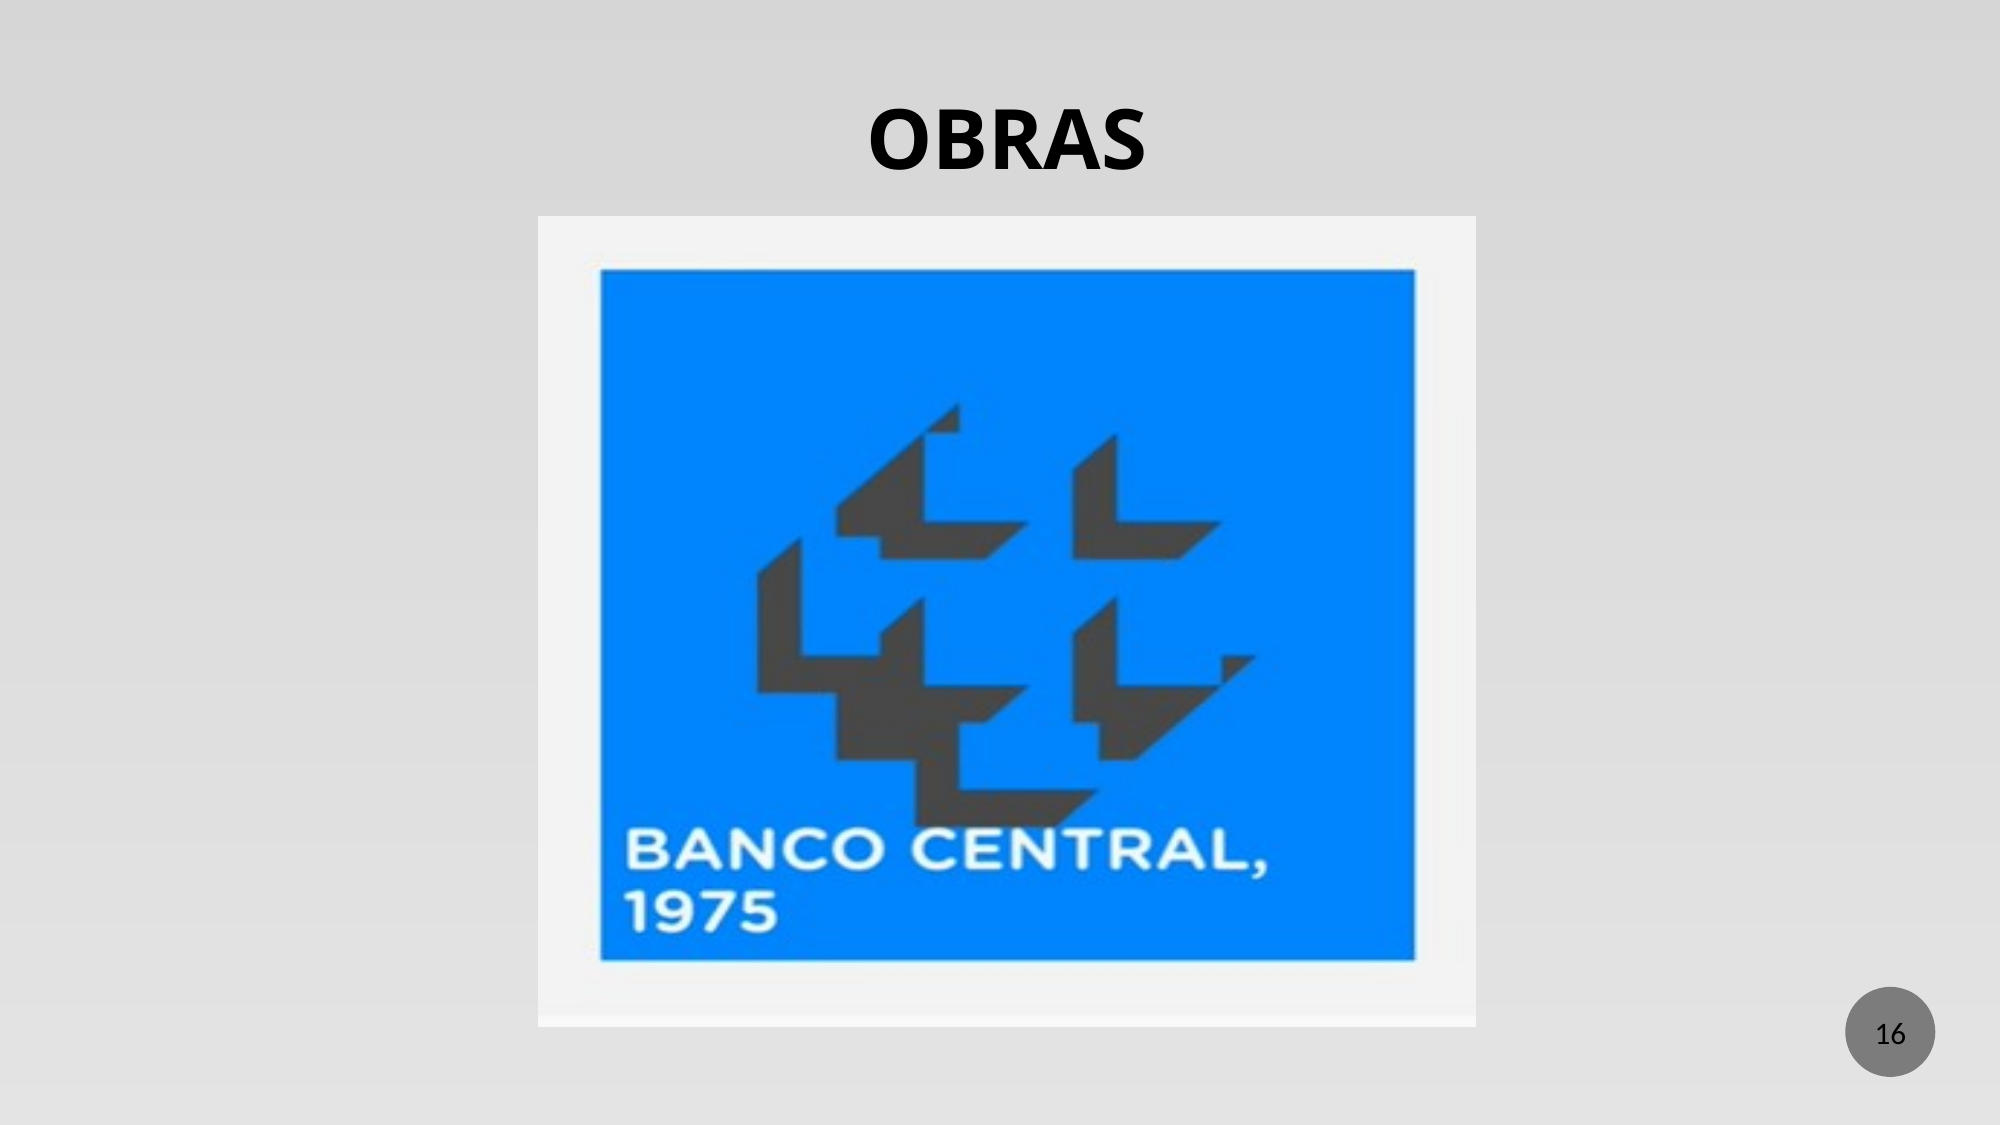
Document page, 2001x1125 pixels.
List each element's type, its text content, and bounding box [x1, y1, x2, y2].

picture [537, 216, 1476, 1027]
text_box OBRAS [470, 84, 1544, 201]
slide_number 16 [1845, 986, 1936, 1077]
